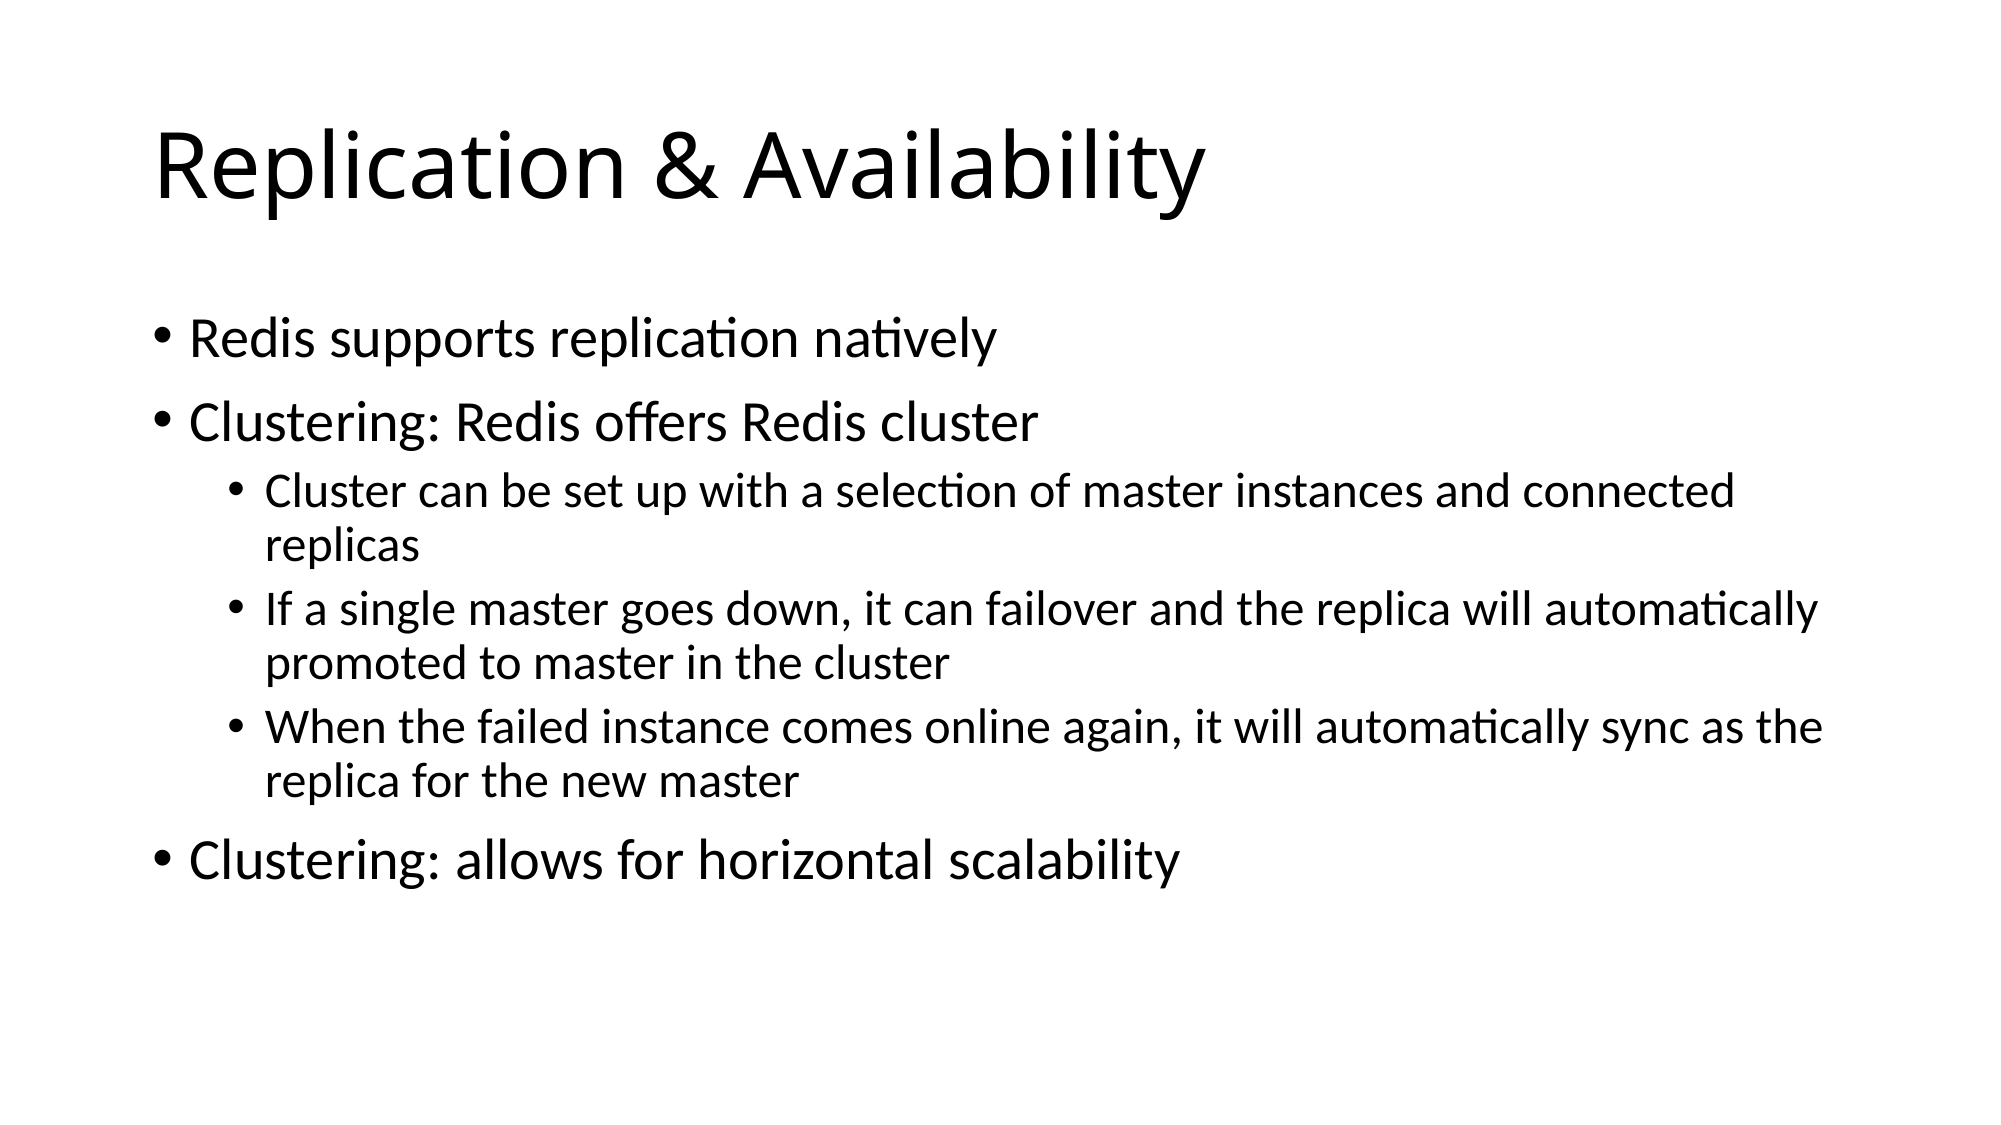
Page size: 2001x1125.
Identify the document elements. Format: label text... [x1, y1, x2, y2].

title Replication & Availability [137, 59, 1863, 278]
list Redis supports replication natively Clustering: Redis offers Redis cluster Cluster can be set up with a selection of master instances and connected replicas If a single master goes down, it can failover and the replica will automatically promoted to master in the cluster When the failed instance comes online again, it will automatically sync as the replica for the new master Clustering: allows for horizontal scalability [137, 299, 1863, 1014]
